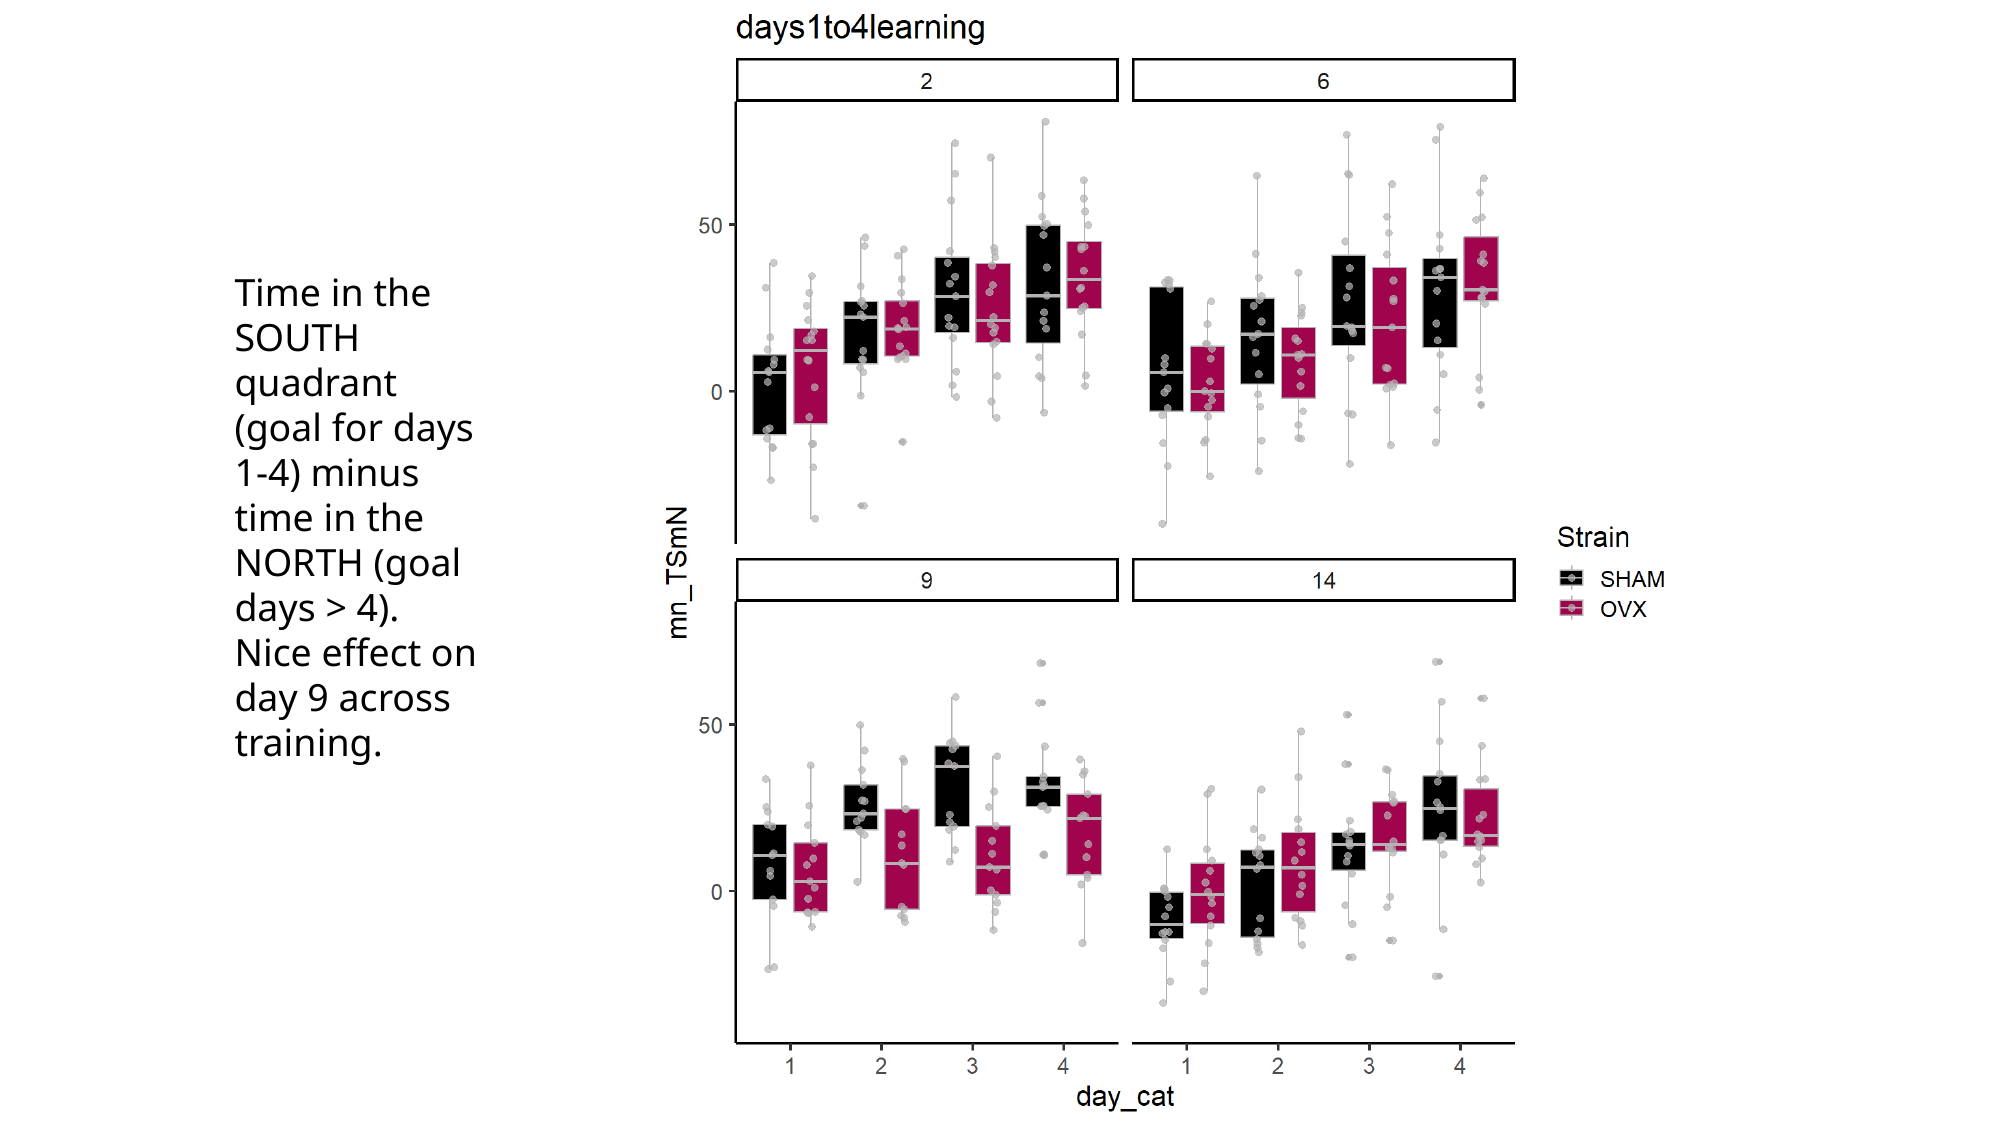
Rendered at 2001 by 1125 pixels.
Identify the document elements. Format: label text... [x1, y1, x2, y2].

picture [650, 0, 1694, 1125]
text_box Time in the SOUTH quadrant (goal for days 1-4) minus time in the NORTH (goal days > 4). Nice effect on day 9 across training. [219, 261, 518, 772]
